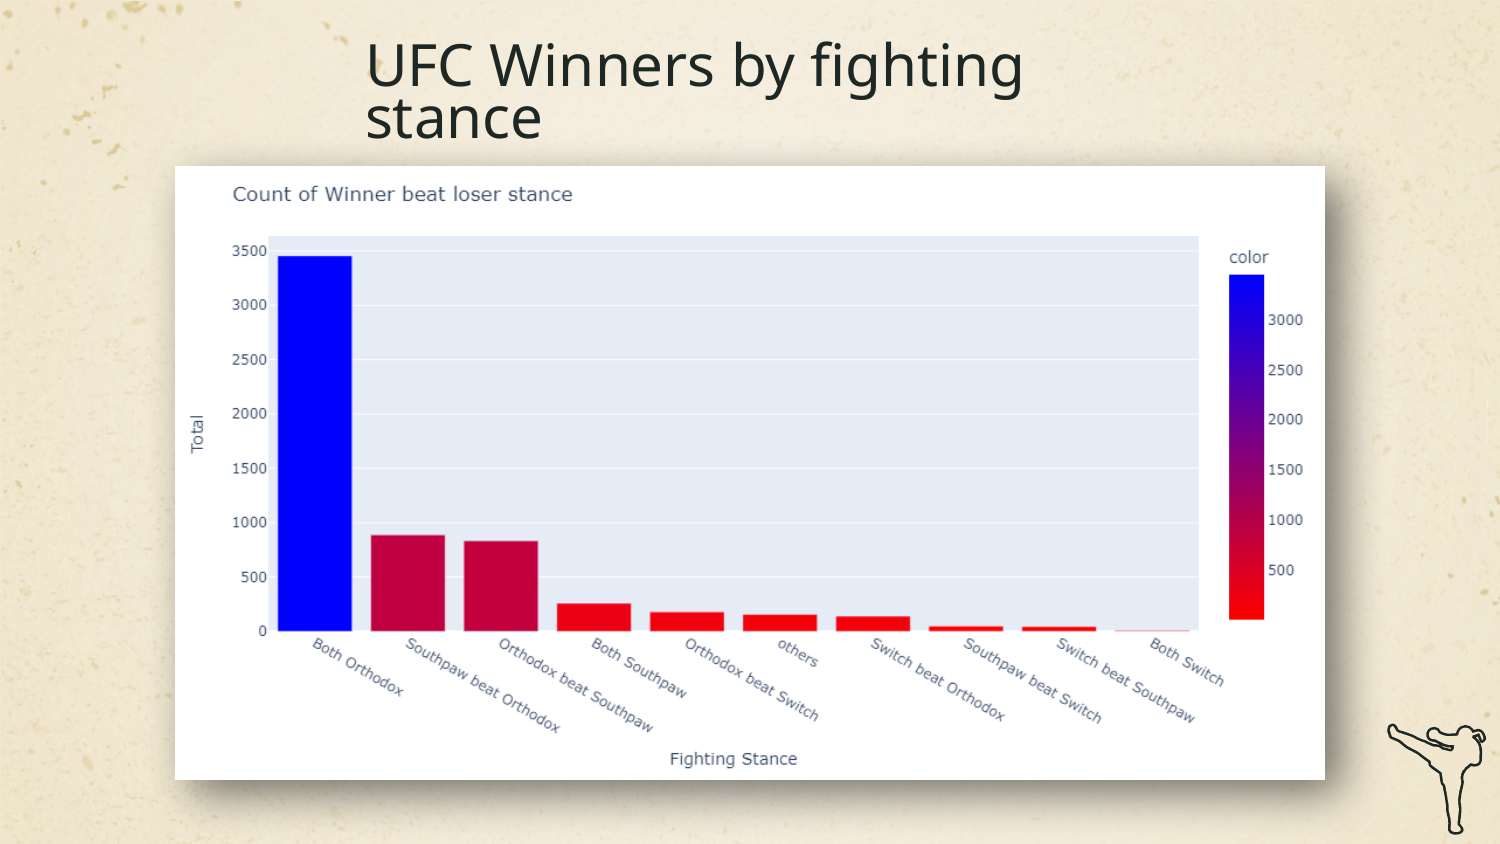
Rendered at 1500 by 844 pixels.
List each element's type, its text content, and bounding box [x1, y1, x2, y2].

text_box [1389, 726, 1484, 832]
title UFC Winners by fighting stance [350, 29, 1150, 136]
text_box [1387, 723, 1486, 835]
picture [2, 2, 1500, 844]
